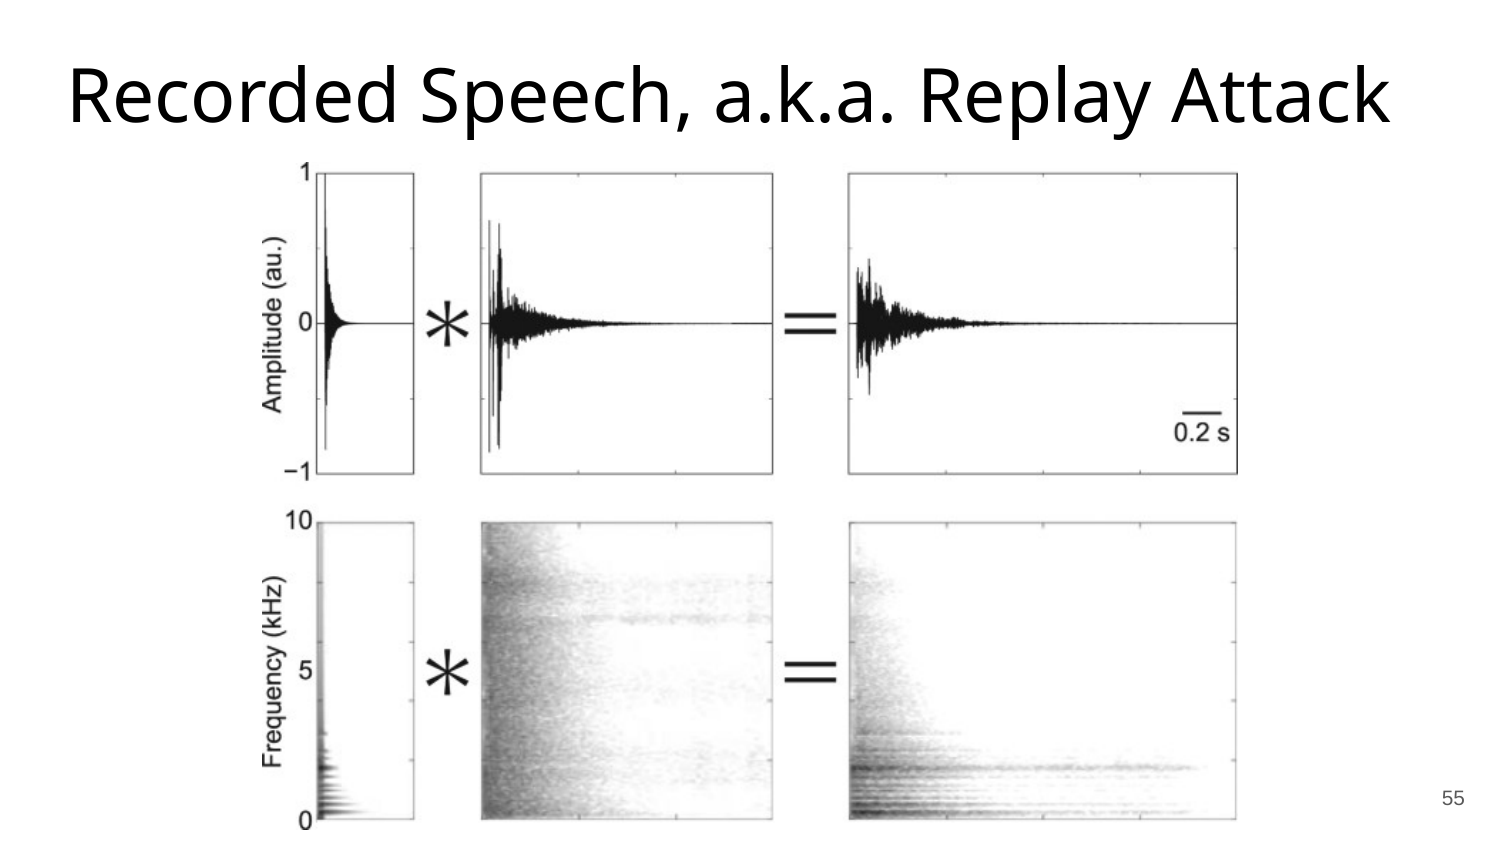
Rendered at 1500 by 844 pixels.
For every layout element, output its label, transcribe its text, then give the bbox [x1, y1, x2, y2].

text_box ‹#› [1389, 764, 1480, 830]
picture [262, 161, 1238, 830]
text_box Recorded Speech, a.k.a. Replay Attack [51, 32, 1449, 127]
